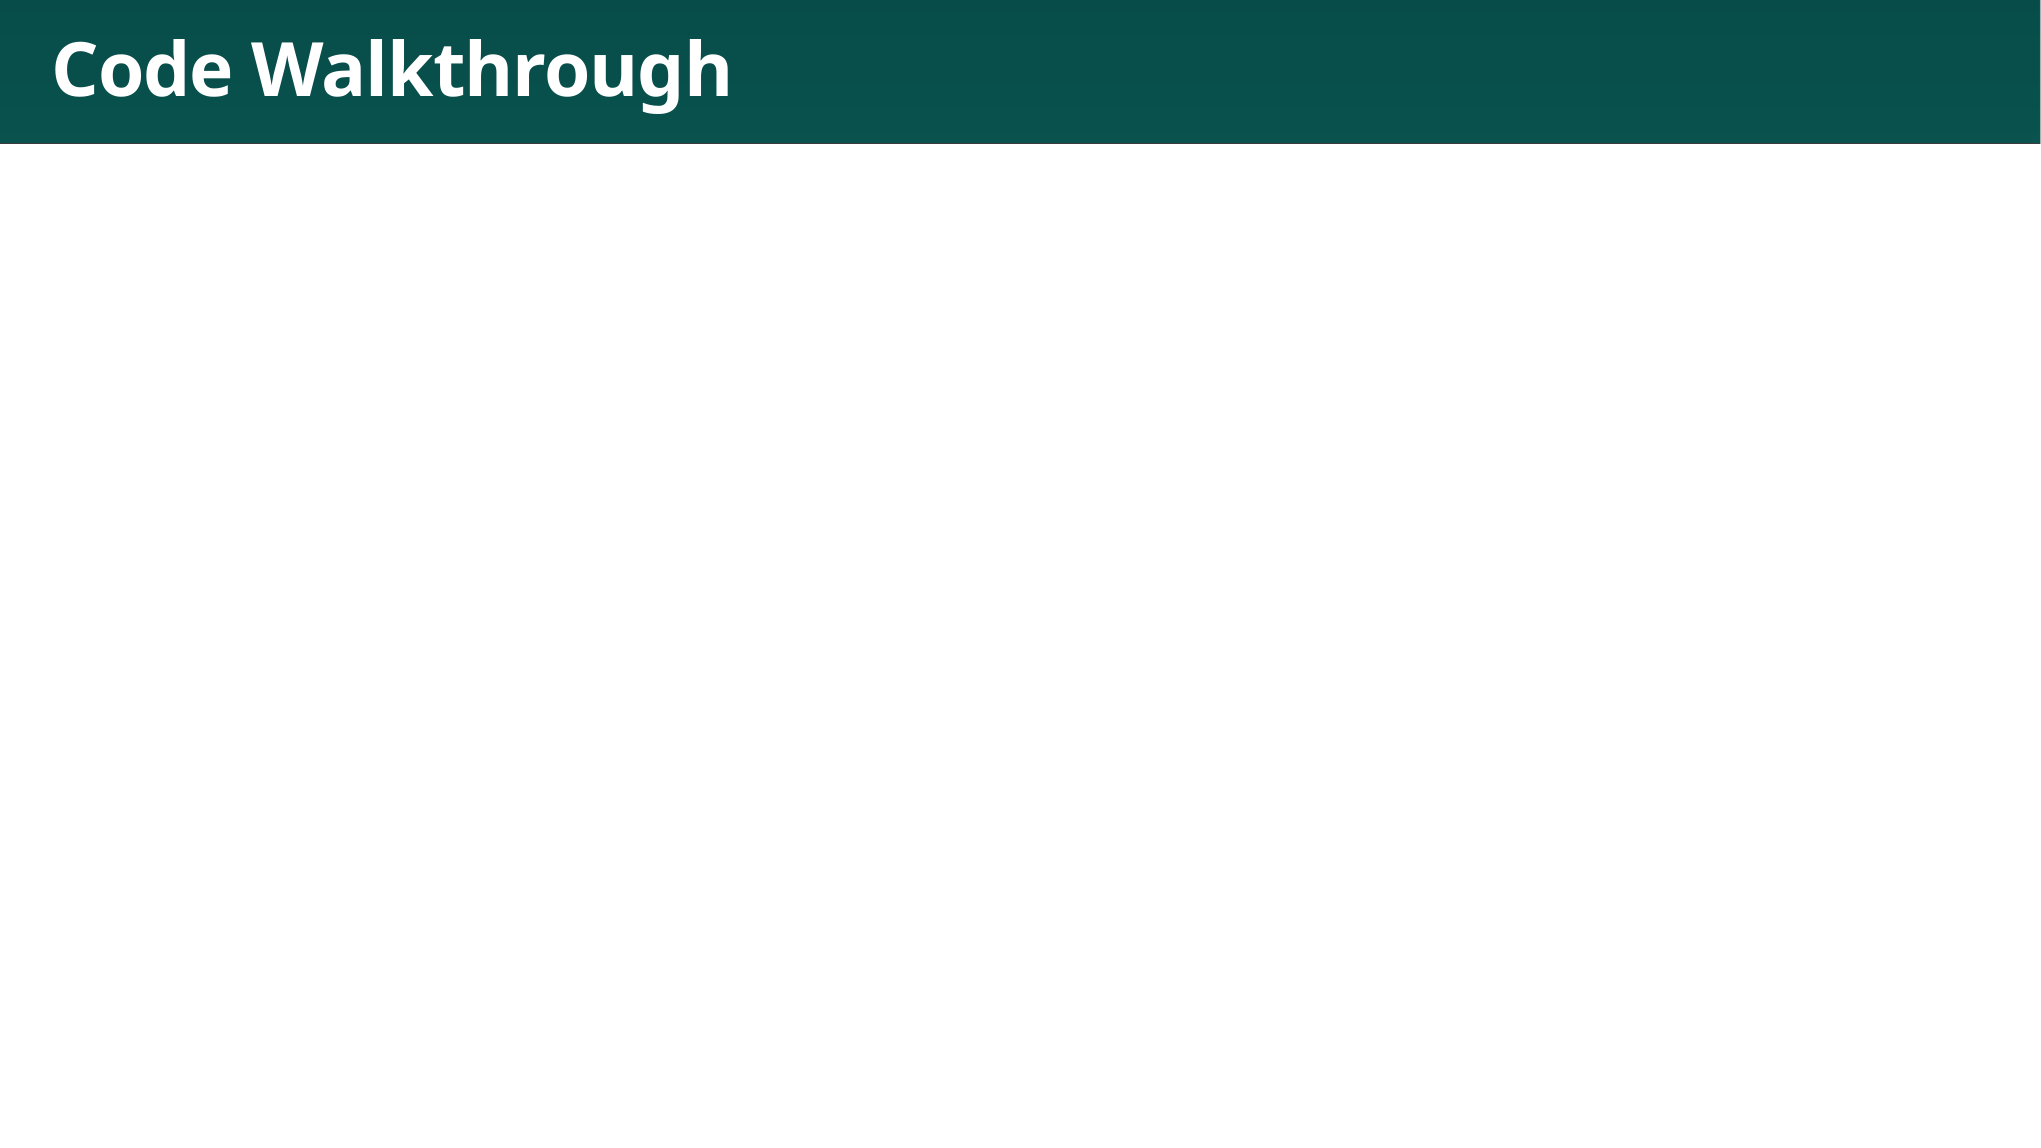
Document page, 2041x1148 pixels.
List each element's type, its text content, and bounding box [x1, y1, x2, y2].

title Code Walkthrough [51, 31, 1988, 113]
